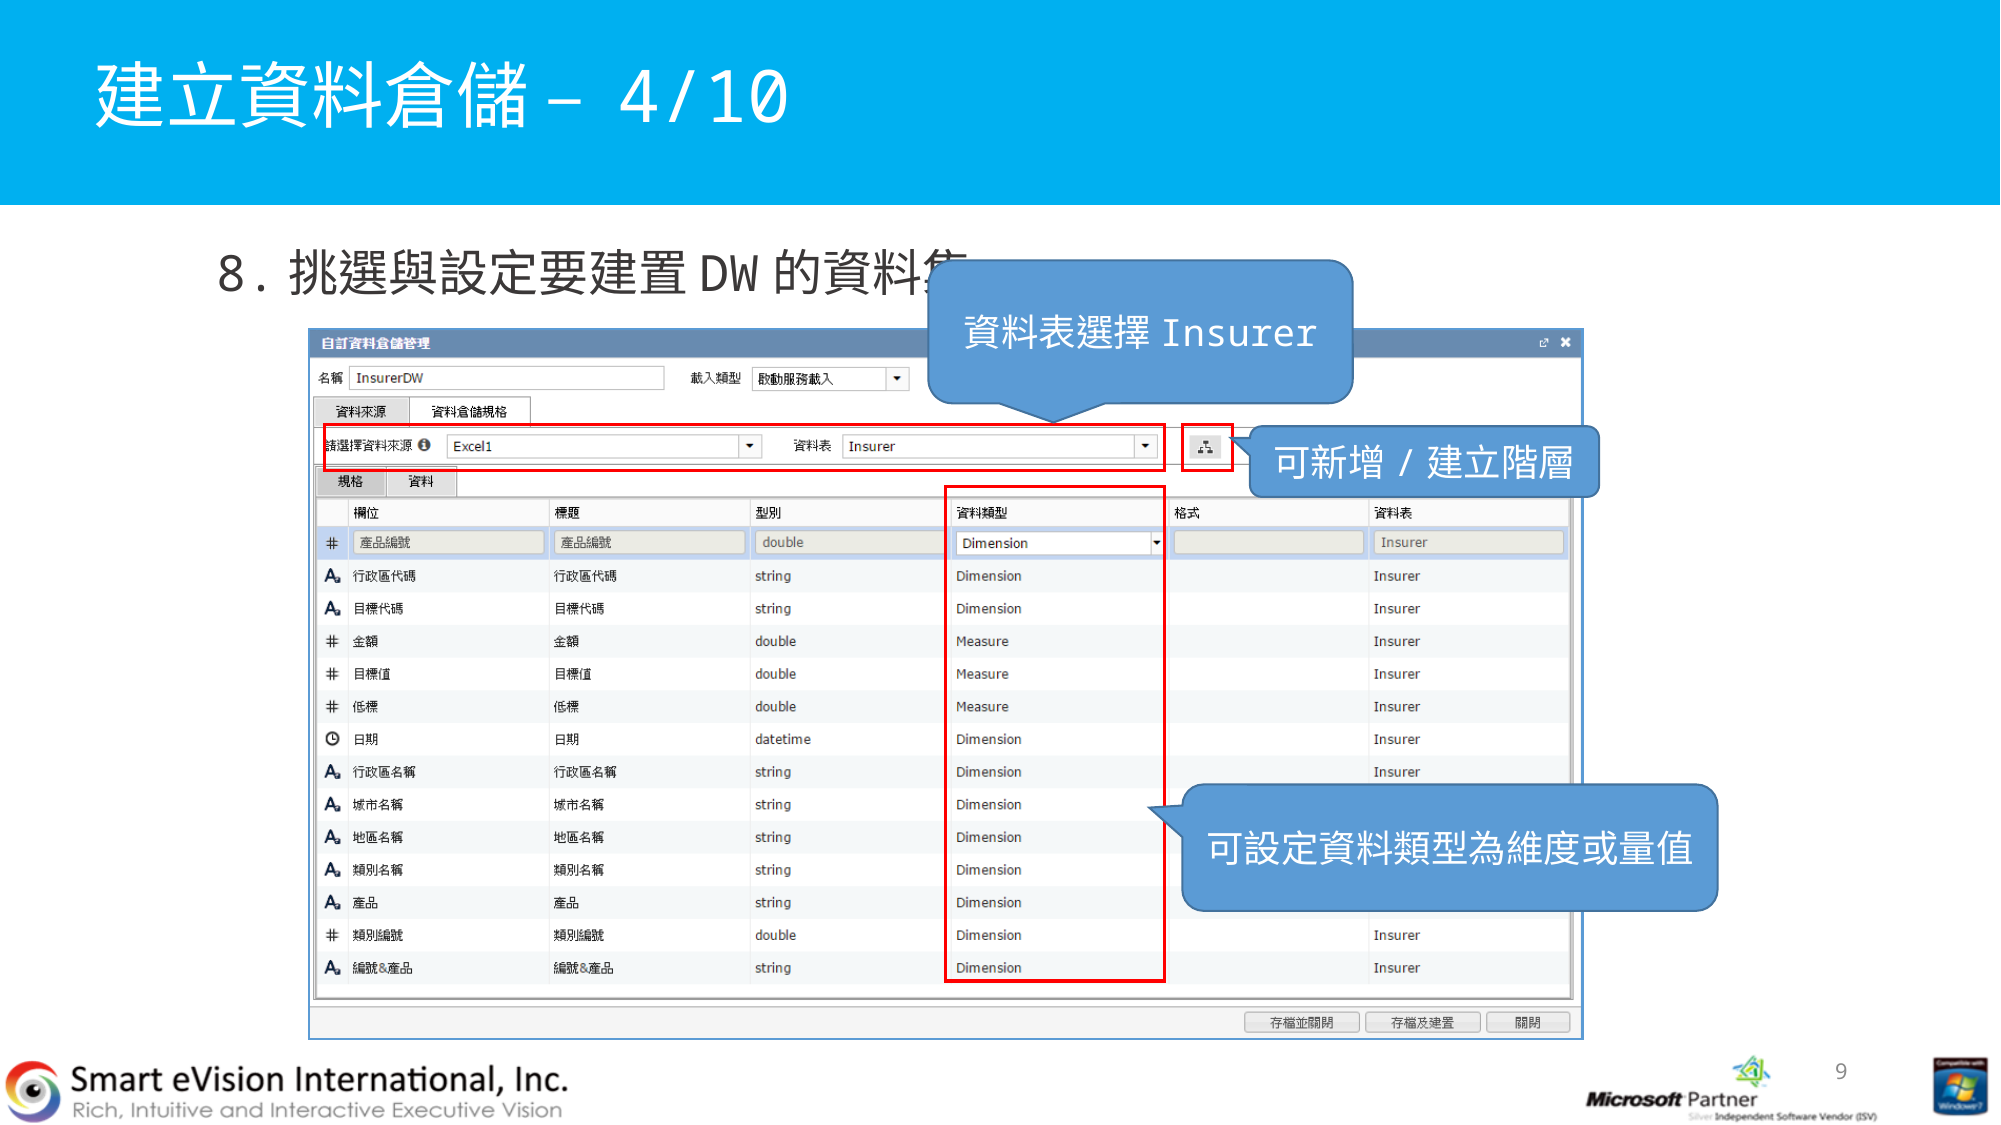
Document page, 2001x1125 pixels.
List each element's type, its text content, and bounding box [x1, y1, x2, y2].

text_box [310, 260, 1718, 1039]
title 建立資料倉儲 – 4/10 [78, 29, 1843, 145]
list 8.挑選與設定要建置DW的資料集 [141, 204, 1850, 330]
slide_number 9 [1325, 1042, 1863, 1103]
